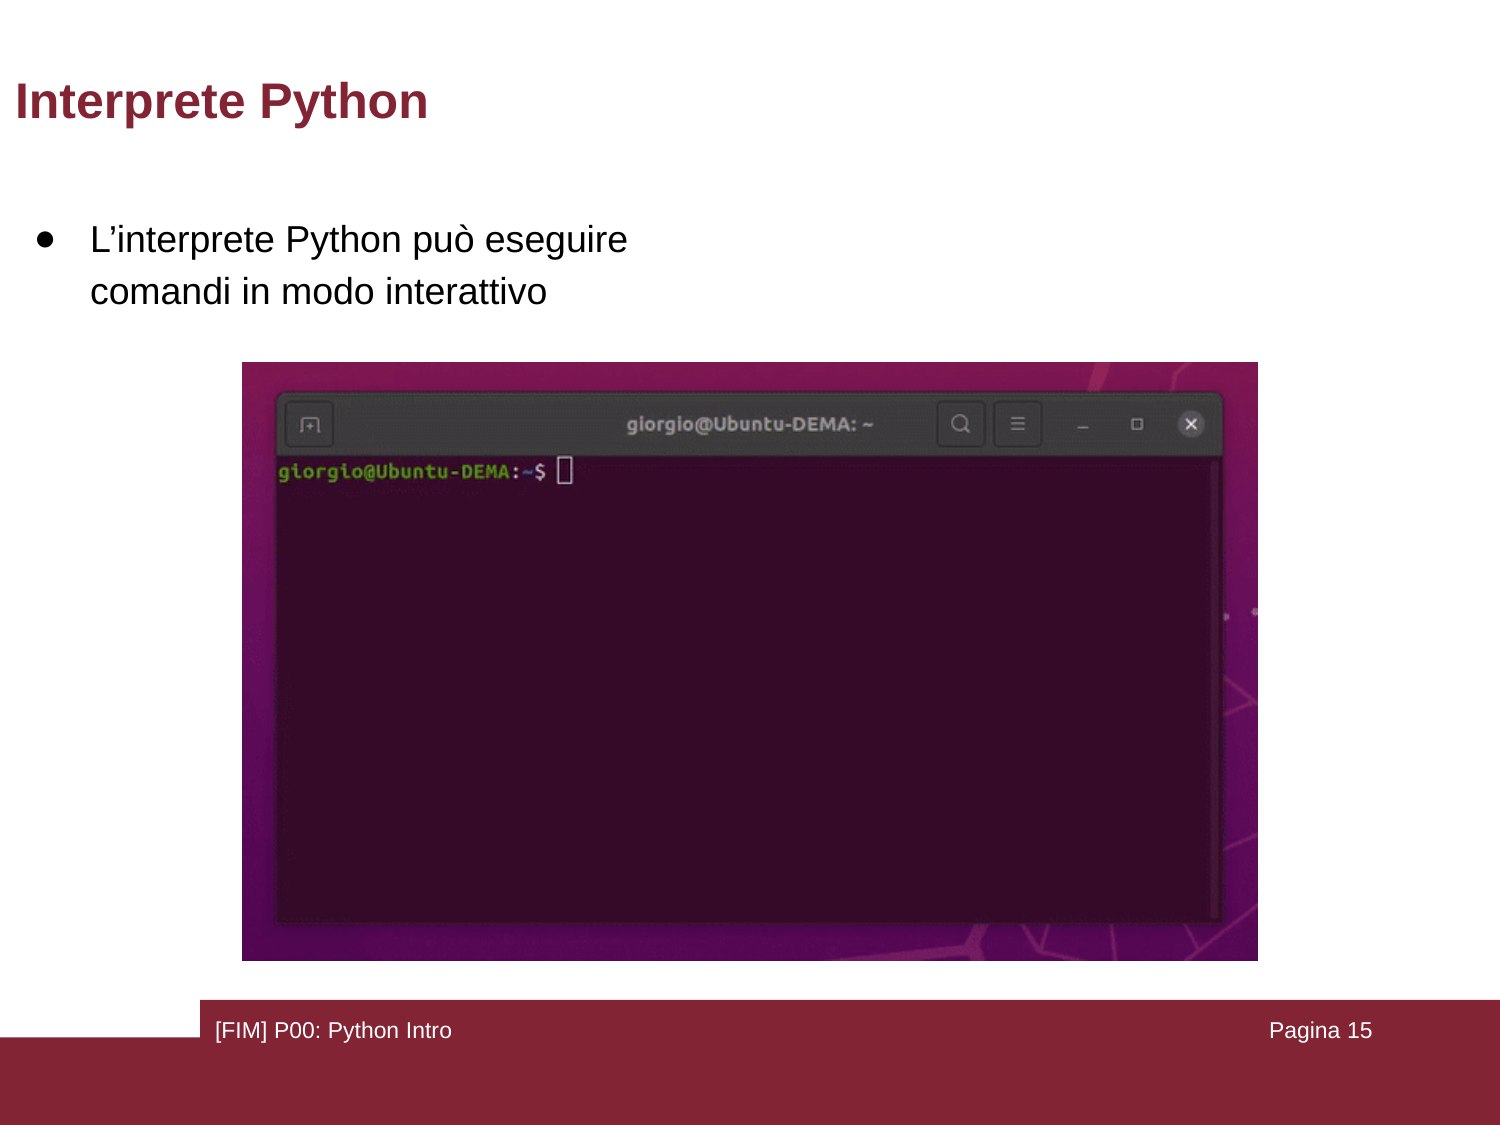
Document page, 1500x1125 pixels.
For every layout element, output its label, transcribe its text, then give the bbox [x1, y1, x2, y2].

footer [FIM] P00: Python Intro [200, 1008, 675, 1084]
text_box L’interprete Python può eseguire comandi in modo interattivo [0, 193, 770, 327]
slide_number Pagina ‹#› [1074, 1008, 1388, 1084]
title Interprete Python [0, 61, 1241, 144]
picture [242, 362, 1258, 961]
